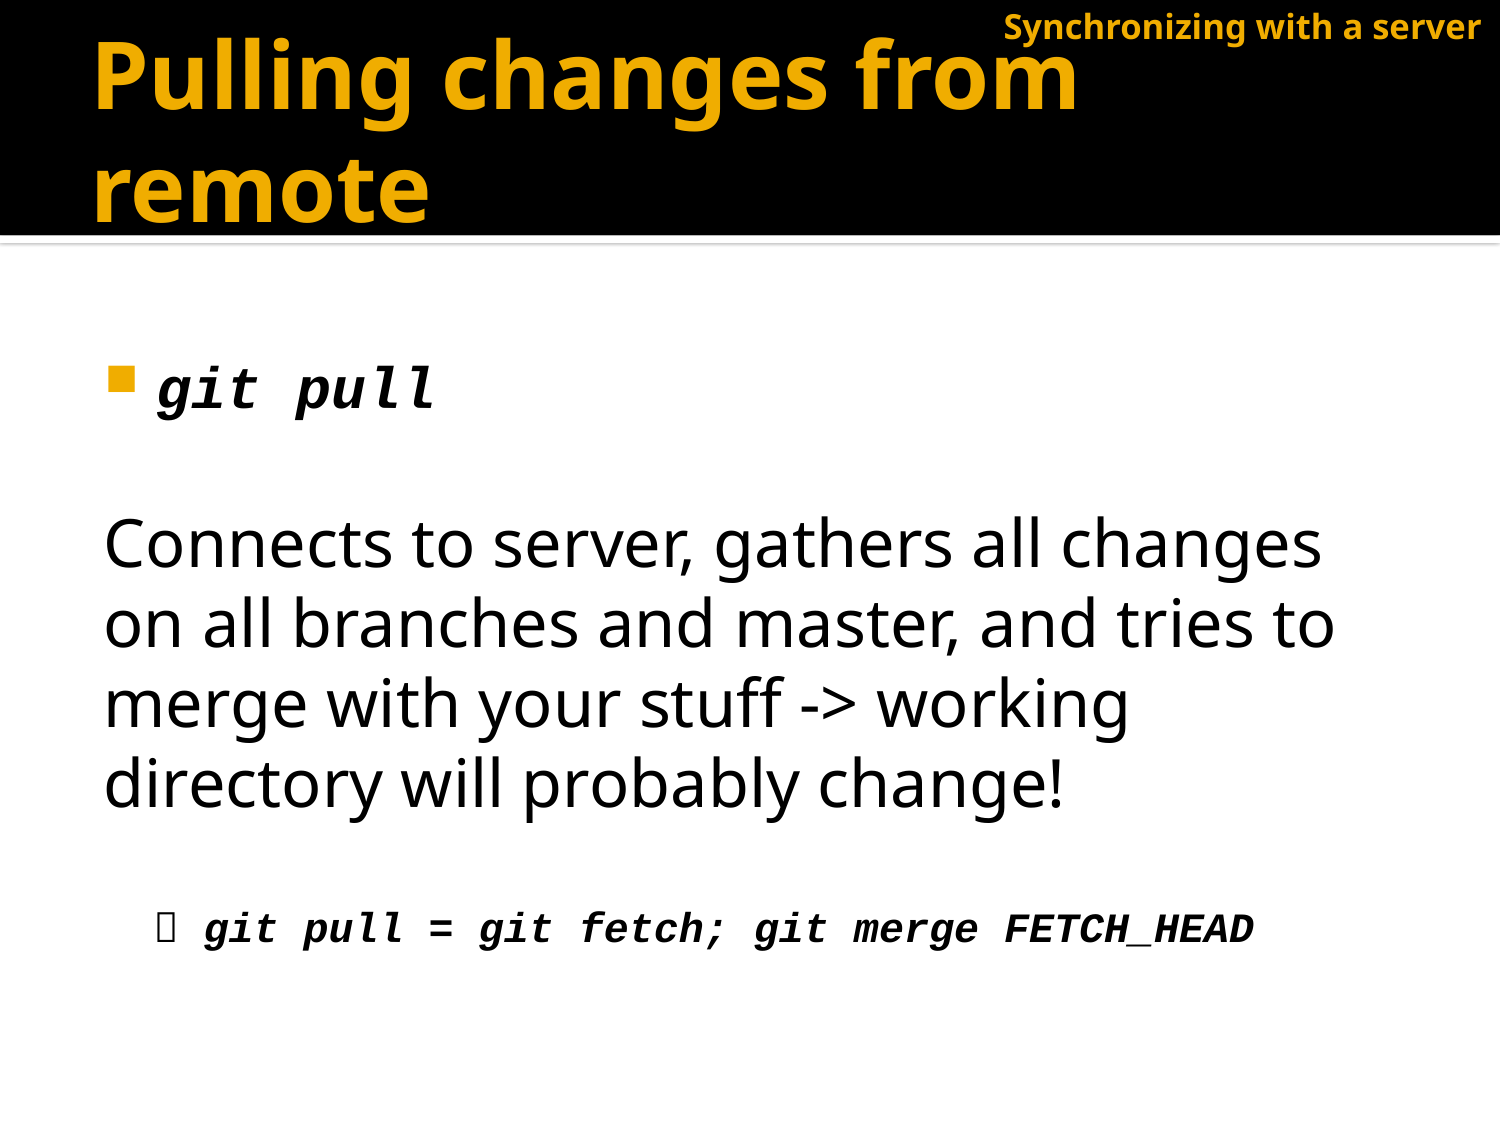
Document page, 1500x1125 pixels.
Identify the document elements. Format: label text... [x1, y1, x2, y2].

list git pull Connects to server, gathers all changes on all branches and master, and tries to merge with your stuff -> working directory will probably change!  git pull = git fetch; git merge FETCH_HEAD [75, 335, 1425, 1050]
title Pulling changes from remote [75, 25, 1425, 231]
text_box Synchronizing with a server [977, 0, 1490, 59]
